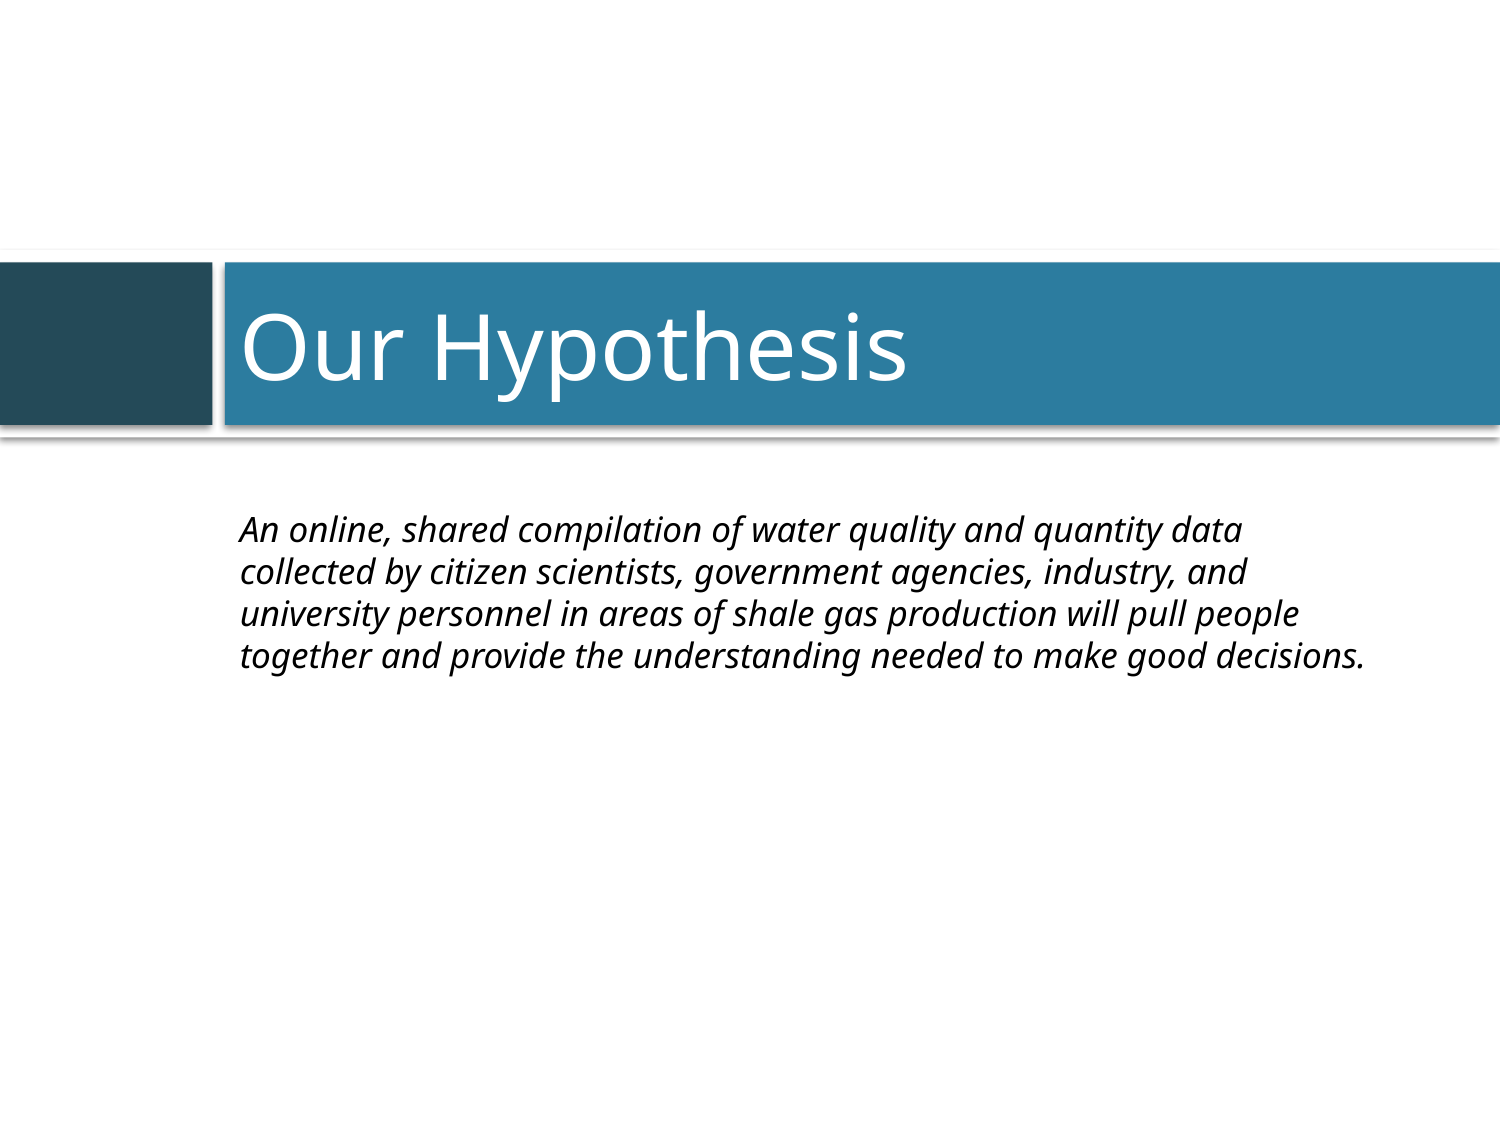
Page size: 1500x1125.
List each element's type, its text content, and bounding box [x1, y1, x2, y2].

title Our Hypothesis [225, 262, 1475, 425]
list An online, shared compilation of water quality and quantity data collected by citizen scientists, government agencies, industry, and university personnel in areas of shale gas production will pull people together and provide the understanding needed to make good decisions. [225, 450, 1394, 725]
